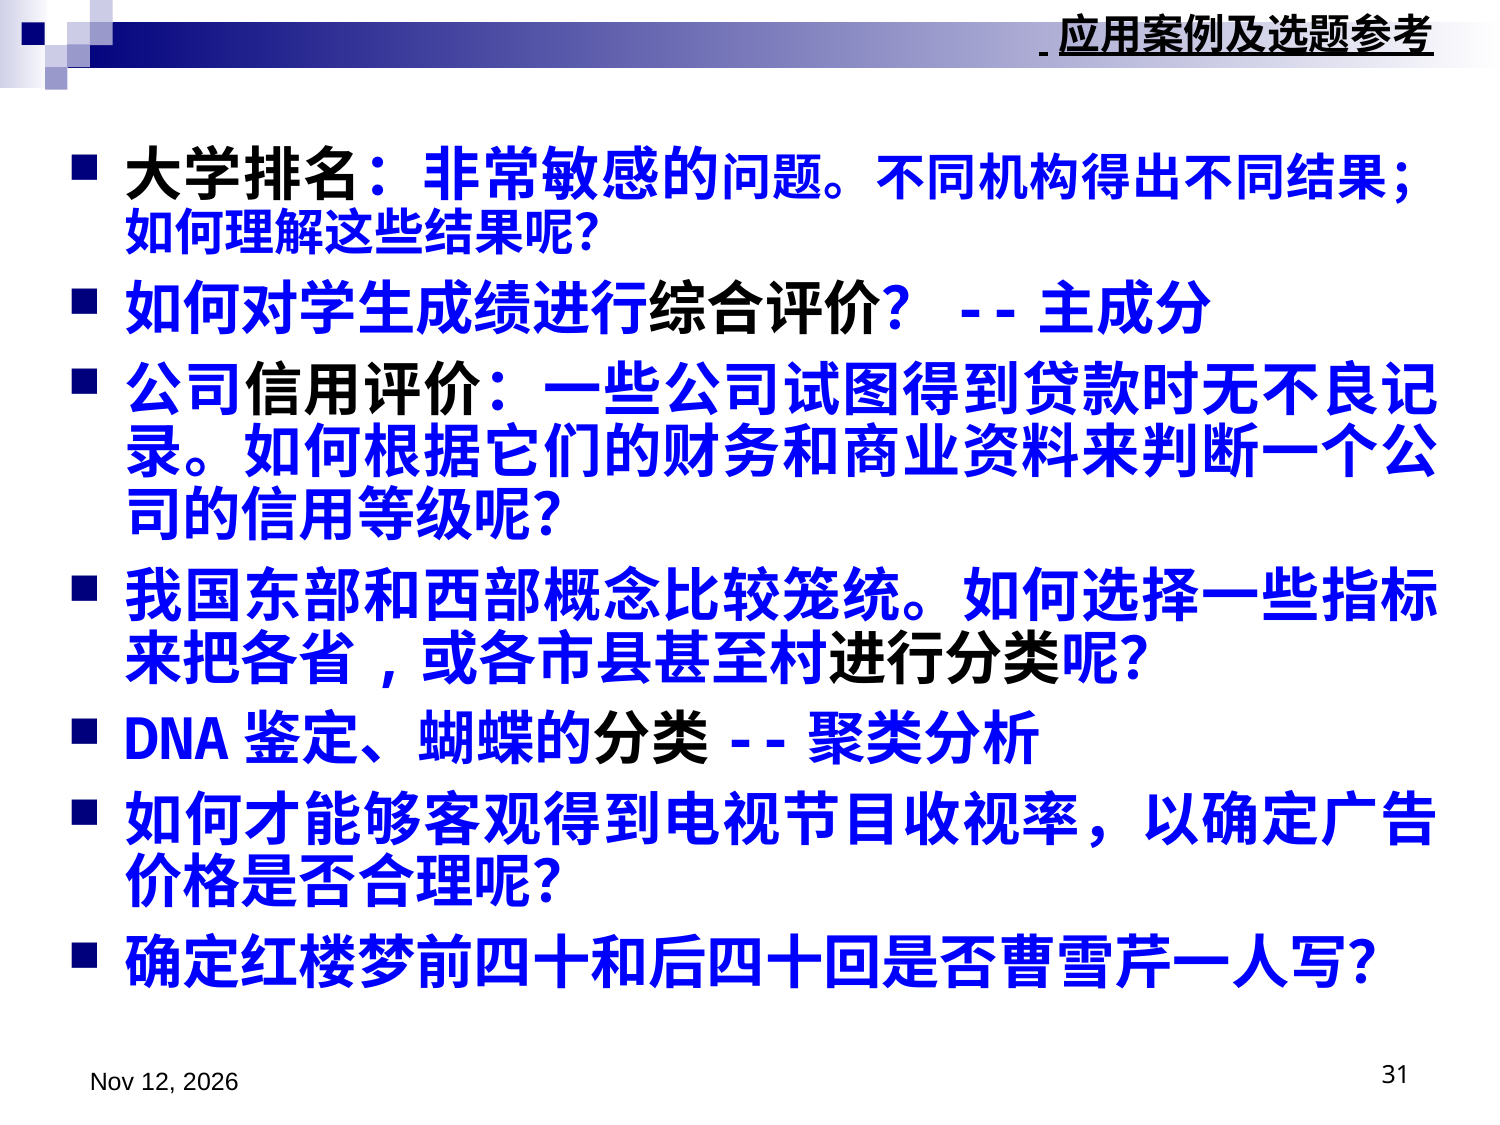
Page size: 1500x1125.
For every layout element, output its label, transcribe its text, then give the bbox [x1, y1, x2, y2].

list 大学排名：非常敏感的问题。不同机构得出不同结果；如何理解这些结果呢？ 如何对学生成绩进行综合评价？--主成分 公司信用评价：一些公司试图得到贷款时无不良记录。如何根据它们的财务和商业资料来判断一个公司的信用等级呢？ 我国东部和西部概念比较笼统。如何选择一些指标来把各省,或各市县甚至村进行分类呢？ DNA鉴定、蝴蝶的分类--聚类分析 如何才能够客观得到电视节目收视率，以确定广告价格是否合理呢？ 确定红楼梦前四十和后四十回是否曹雪芹一人写？ [52, 136, 1455, 894]
slide_number 31 [1074, 1024, 1426, 1101]
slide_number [74, 1024, 426, 1103]
text_box 应用案例及选题参考 [1024, 0, 1449, 65]
